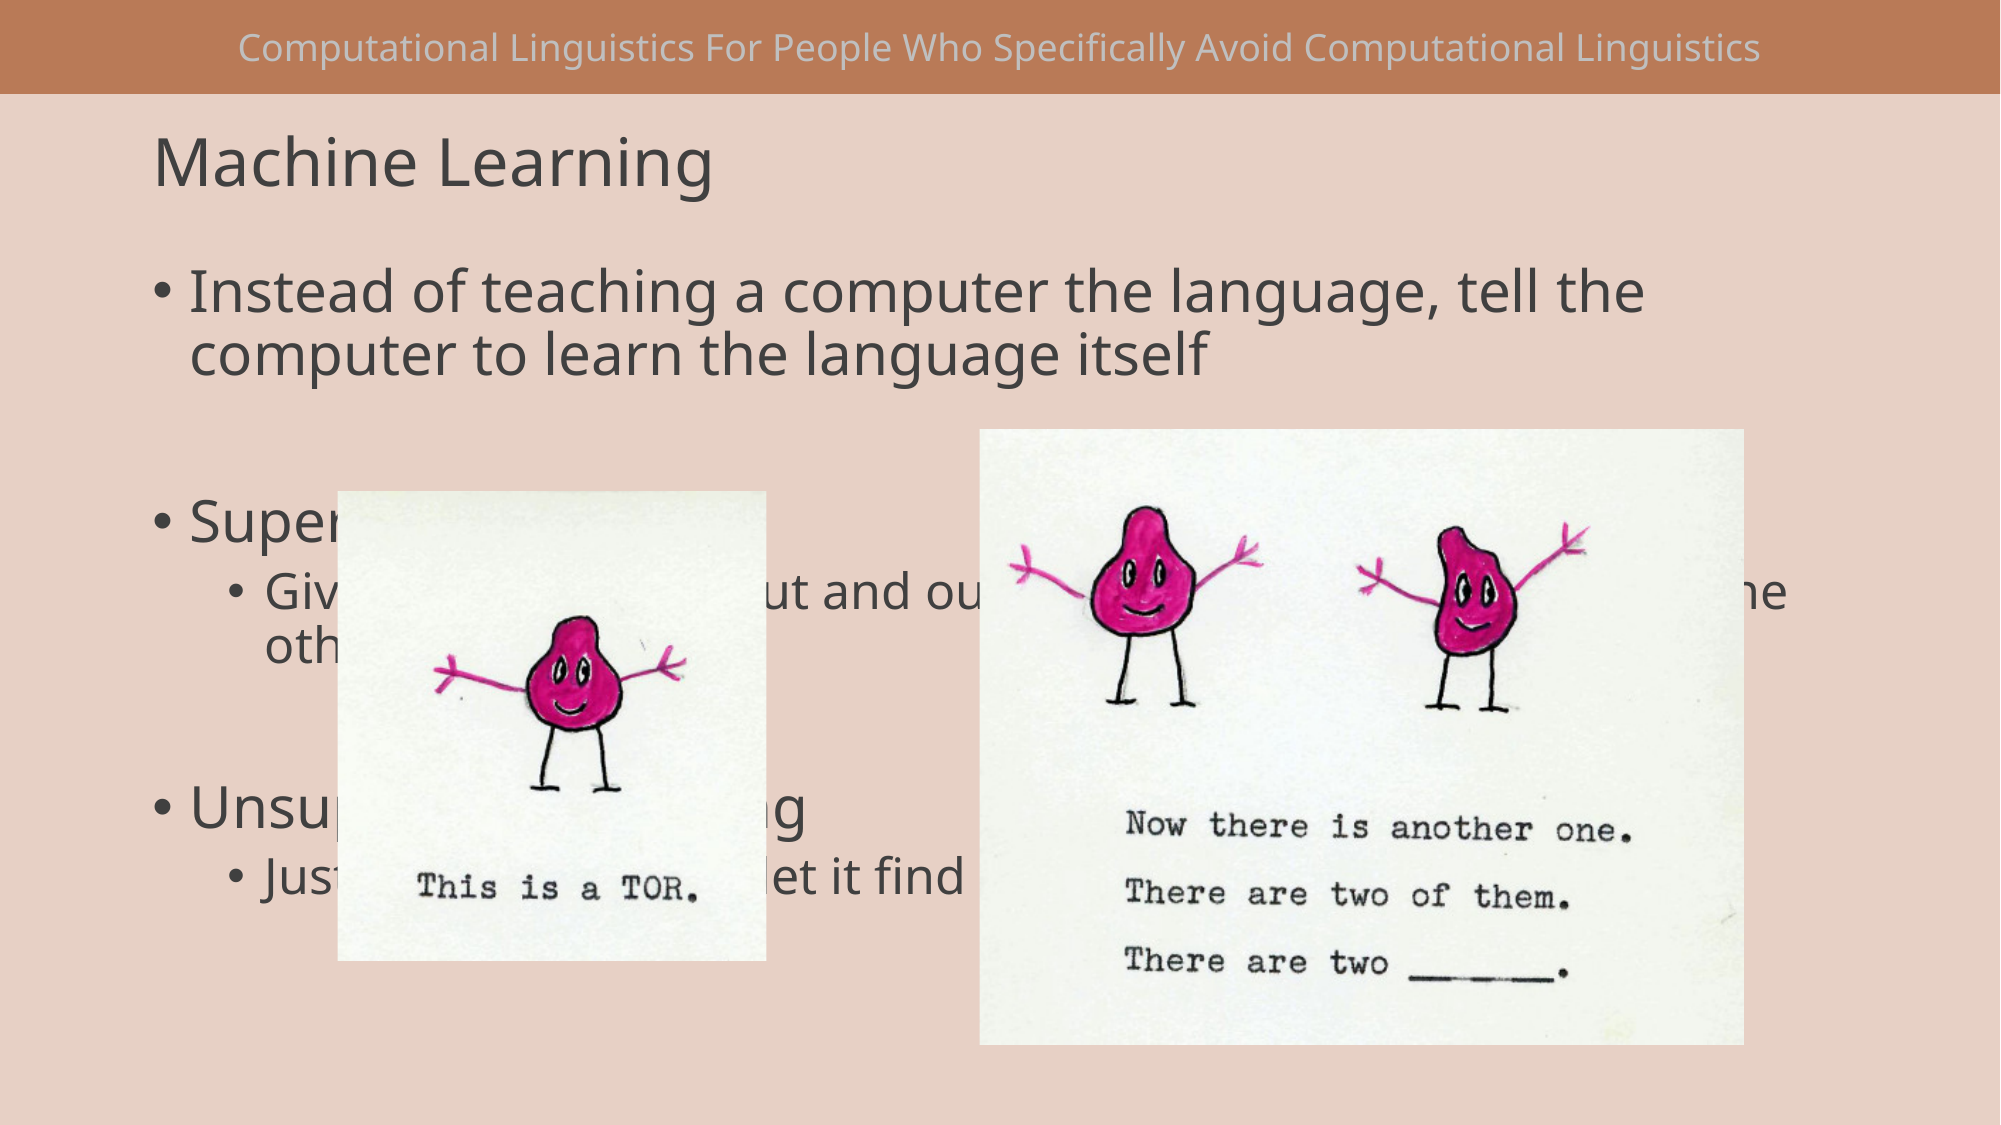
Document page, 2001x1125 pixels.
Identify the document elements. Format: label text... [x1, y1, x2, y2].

list Instead of teaching a computer the language, tell the computer to learn the language itself Supervised learning Give the machine input and output and tell it to turn one into the other Unsupervised learning Just give it input and let it find patterns on its own [137, 254, 1863, 1014]
picture [337, 491, 767, 961]
title Machine Learning [137, 114, 1863, 215]
picture [979, 429, 1744, 1045]
